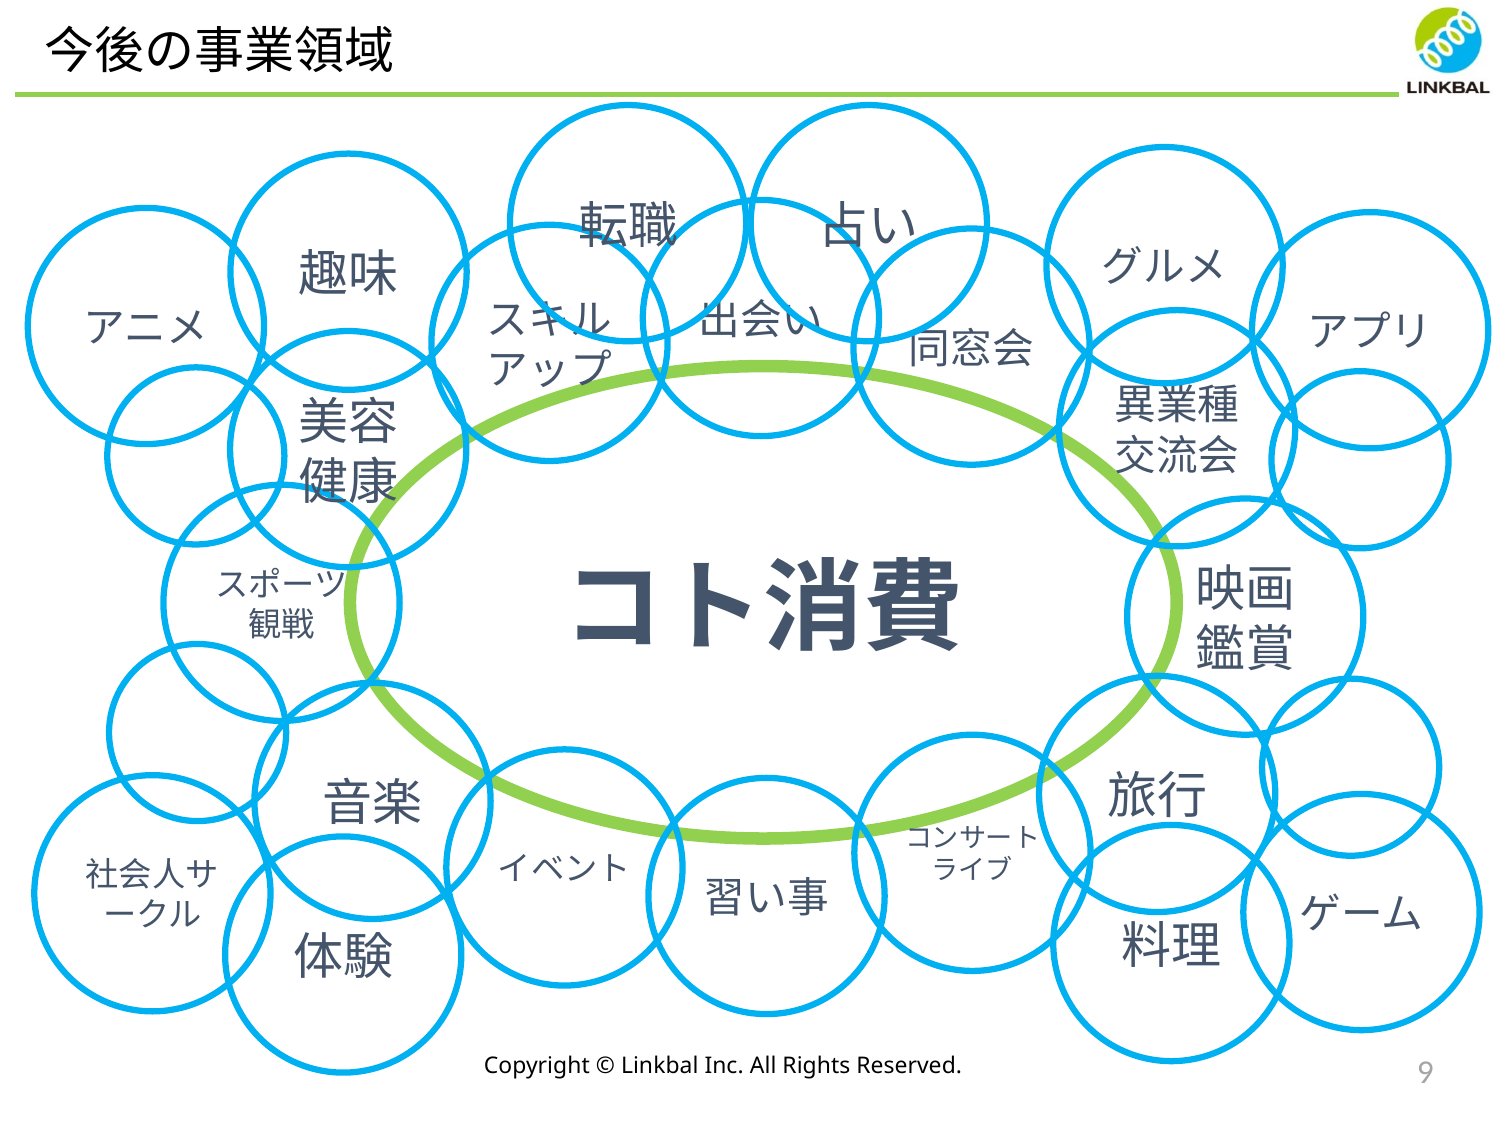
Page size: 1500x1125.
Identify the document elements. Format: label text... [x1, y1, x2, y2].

text_box [1262, 678, 1440, 824]
footer Copyright © Linkbal Inc. All Rights Reserved. [468, 1042, 1059, 1103]
text_box 旅行 [1044, 676, 1274, 858]
text_box アプリ [1252, 212, 1489, 449]
text_box グルメ [1046, 146, 1282, 384]
text_box スポーツ 観戦 [163, 523, 400, 719]
text_box 転職 [509, 105, 747, 342]
text_box 今後の事業領域 [29, 11, 1270, 87]
text_box 美容 健康 [249, 331, 467, 568]
text_box 異業種交流会 [1058, 346, 1284, 547]
text_box 社会人サークル [34, 775, 271, 1012]
text_box イベント [448, 749, 683, 986]
text_box [107, 385, 285, 545]
text_box 音楽 [254, 682, 491, 919]
text_box コト消費 [372, 383, 1151, 821]
text_box 趣味 [233, 153, 466, 361]
text_box 占い [750, 105, 987, 342]
text_box 体験 [229, 861, 462, 1073]
text_box コンサート ライブ [854, 734, 1091, 971]
text_box 習い事 [657, 777, 881, 1015]
text_box 出会い [645, 200, 859, 437]
text_box ゲーム [1243, 793, 1480, 1031]
text_box [109, 643, 287, 811]
text_box スキルアップ [431, 231, 661, 461]
text_box 同窓会 [853, 229, 1085, 465]
text_box 映画 鑑賞 [1127, 501, 1364, 735]
text_box [1271, 413, 1449, 549]
picture [1399, 1, 1498, 99]
text_box 料理 [1053, 824, 1277, 1062]
text_box アニメ [27, 207, 265, 445]
